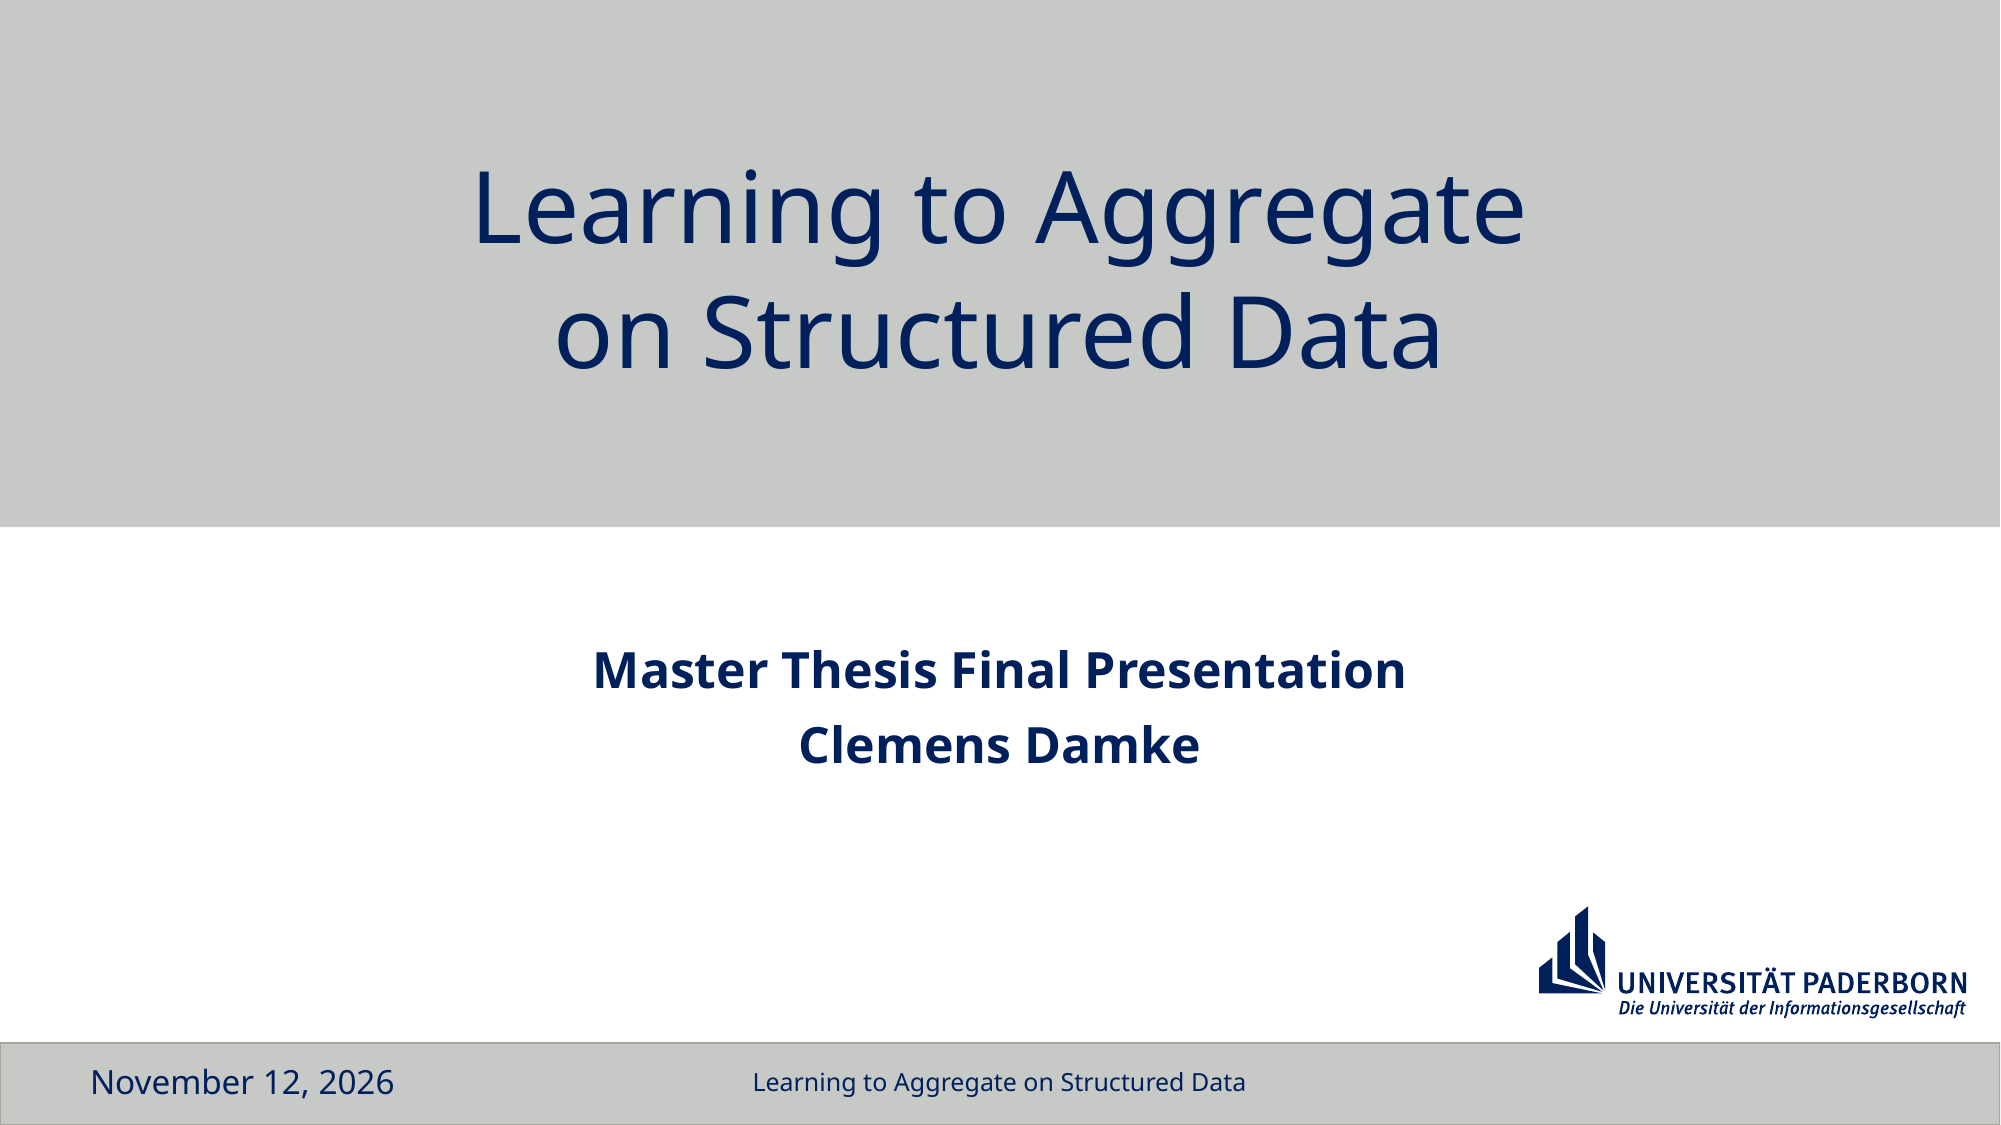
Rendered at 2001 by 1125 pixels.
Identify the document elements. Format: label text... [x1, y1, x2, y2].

subtitle Master Thesis Final Presentation Clemens Damke [0, 527, 2000, 894]
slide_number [75, 1053, 525, 1114]
footer Learning to Aggregate on Structured Data [662, 1053, 1338, 1114]
title Learning to Aggregate on Structured Data [0, 0, 2000, 527]
